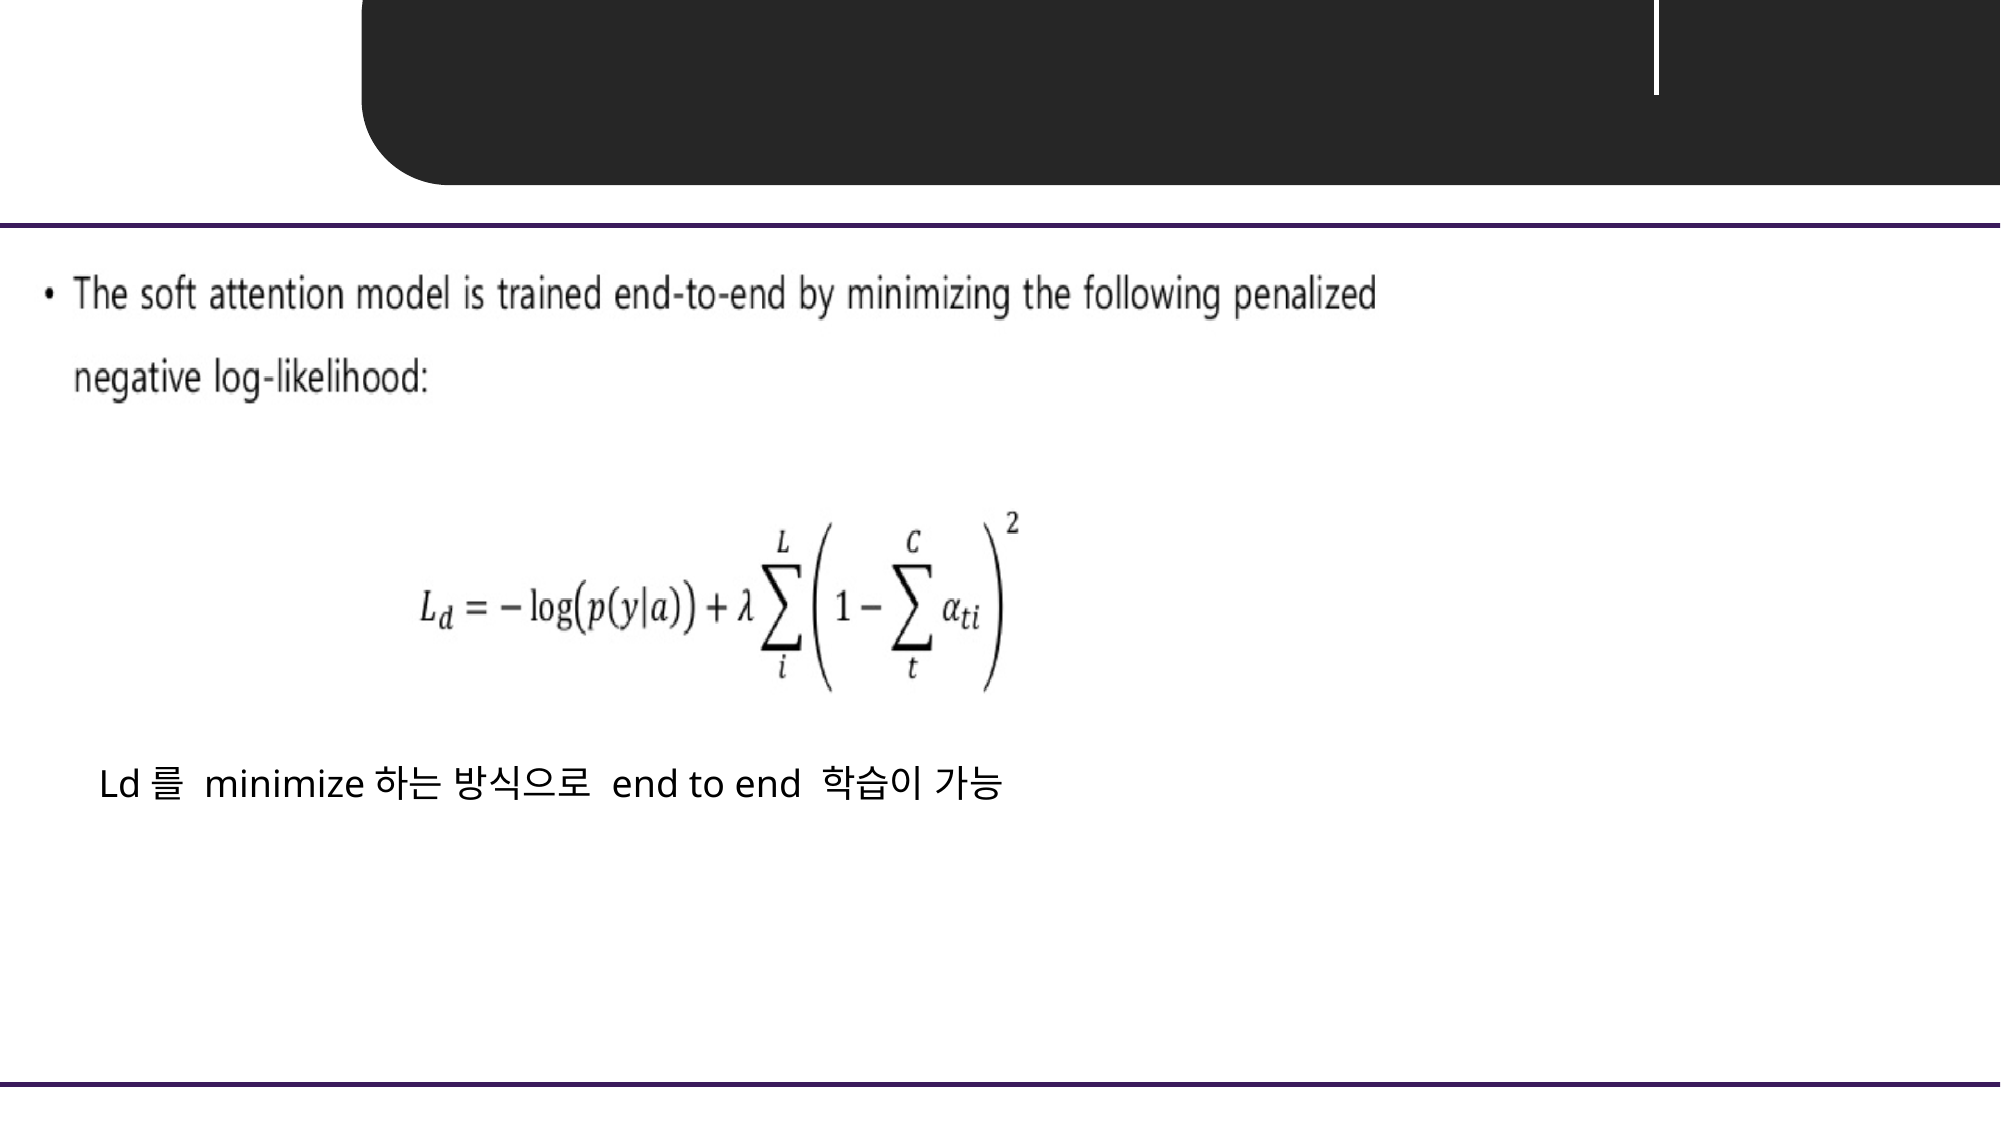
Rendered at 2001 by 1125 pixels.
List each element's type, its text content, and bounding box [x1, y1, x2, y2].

picture [33, 263, 1379, 706]
text_box Ld를 minimize하는 방식으로 end to end 학습이 가능 [83, 752, 1444, 813]
